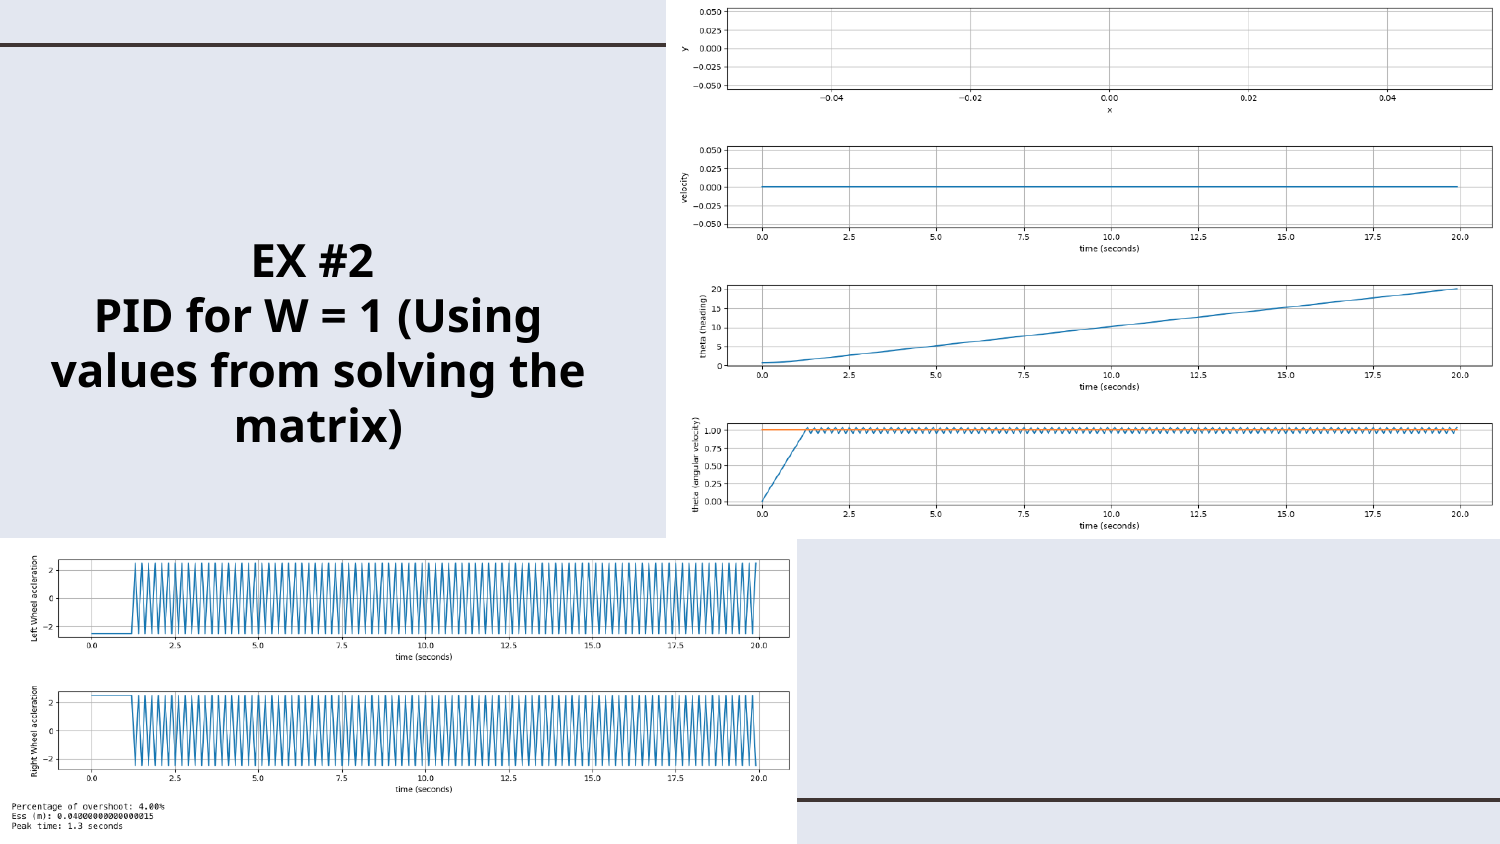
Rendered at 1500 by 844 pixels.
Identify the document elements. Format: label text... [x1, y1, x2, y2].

picture [0, 0, 1500, 844]
title EX #2 PID for W = 1 (Using values from solving the matrix) [9, 216, 627, 409]
